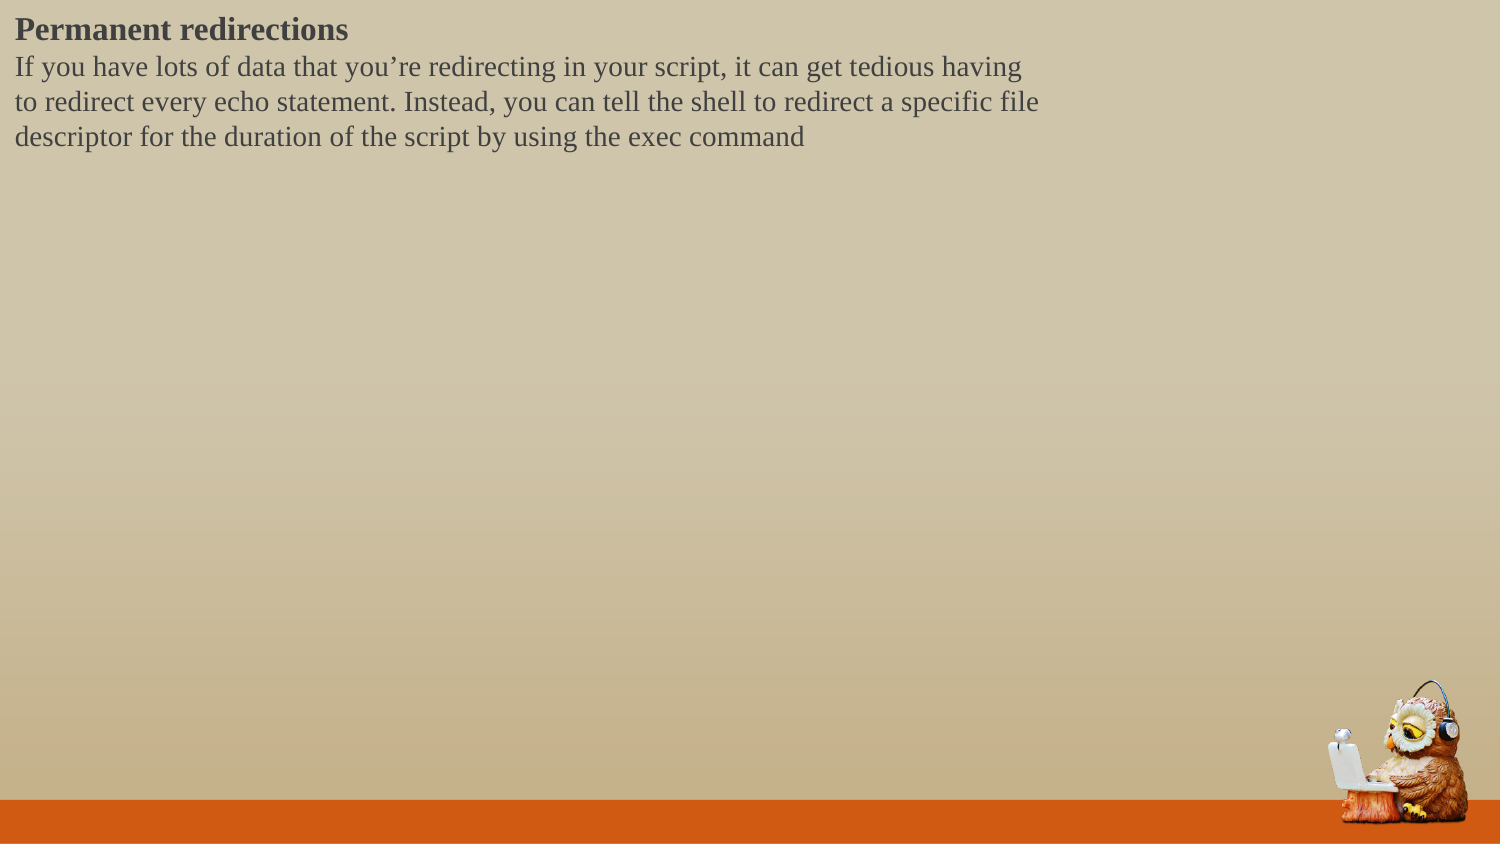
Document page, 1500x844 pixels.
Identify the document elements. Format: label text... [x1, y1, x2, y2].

list Permanent redirections If you have lots of data that you’re redirecting in your script, it can get tedious having to redirect every echo statement. Instead, you can tell the shell to redirect a specific file descriptor for the duration of the script by using the exec command [0, 0, 1500, 800]
picture [1328, 800, 1468, 826]
